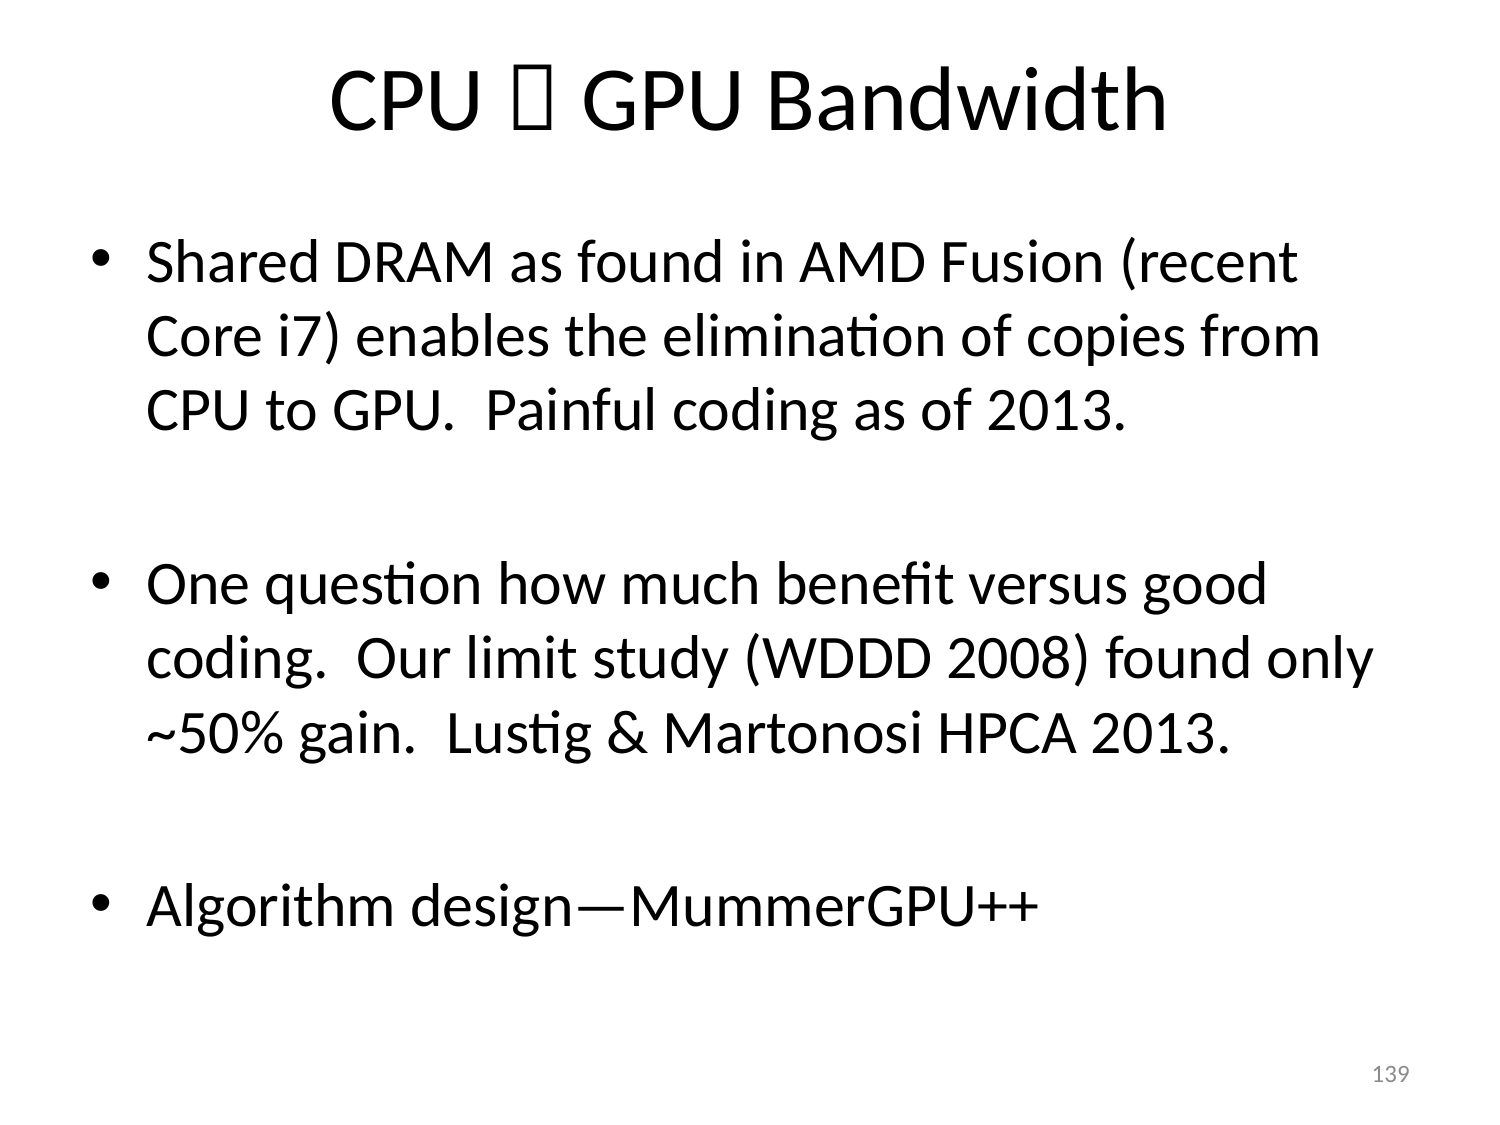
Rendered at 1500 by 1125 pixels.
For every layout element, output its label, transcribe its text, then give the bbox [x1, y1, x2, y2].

title CPU  GPU Bandwidth [75, 0, 1425, 188]
list Shared DRAM as found in AMD Fusion (recent Core i7) enables the elimination of copies from CPU to GPU. Painful coding as of 2013. One question how much benefit versus good coding. Our limit study (WDDD 2008) found only ~50% gain. Lustig & Martonosi HPCA 2013. Algorithm design—MummerGPU++ [75, 212, 1425, 955]
slide_number 139 [1074, 1042, 1425, 1103]
